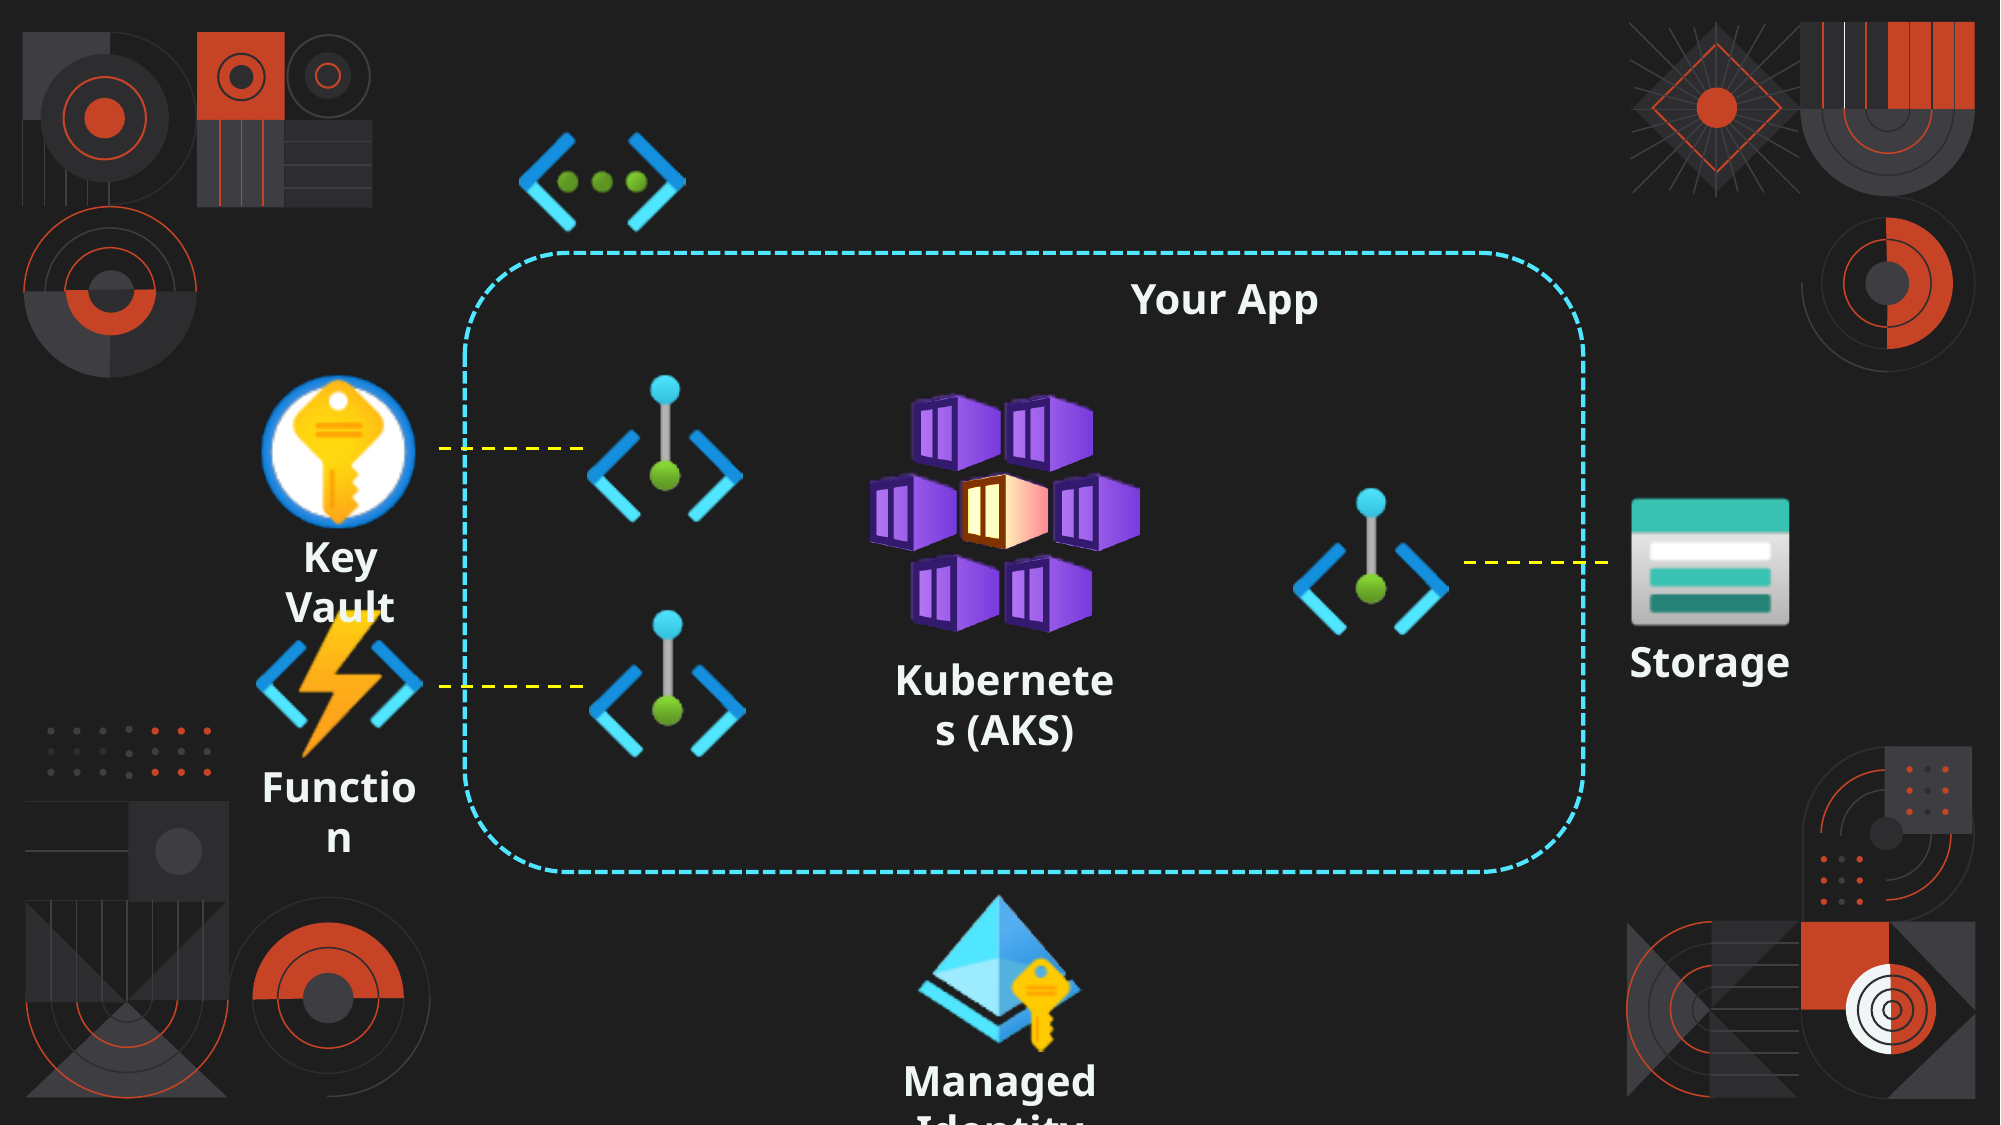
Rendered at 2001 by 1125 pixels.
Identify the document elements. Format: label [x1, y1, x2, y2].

text_box [243, 370, 882, 590]
text_box [242, 597, 882, 820]
text_box [1175, 703, 1584, 873]
text_box [831, 619, 1169, 1114]
text_box [464, 829, 826, 873]
text_box [464, 99, 1584, 618]
text_box [1168, 478, 1841, 695]
